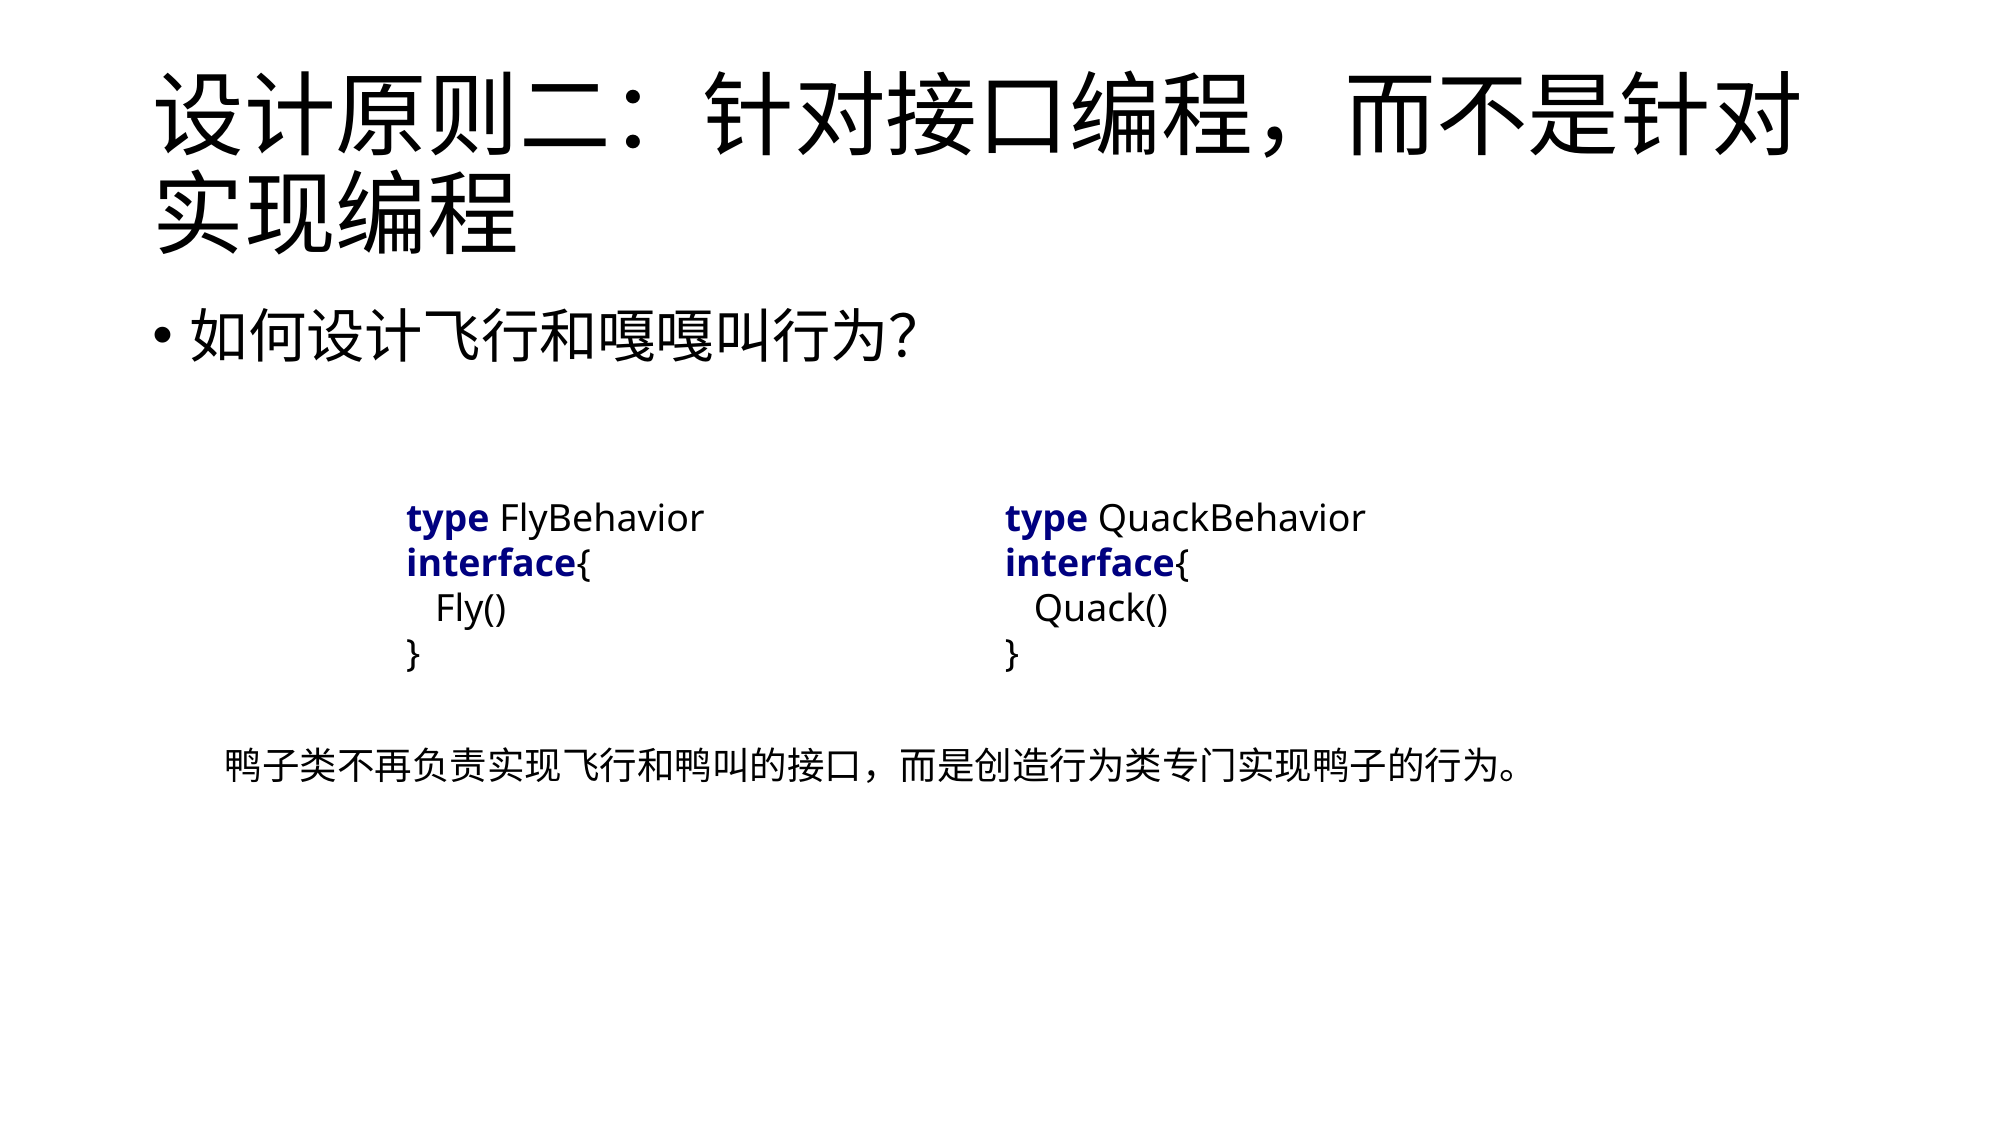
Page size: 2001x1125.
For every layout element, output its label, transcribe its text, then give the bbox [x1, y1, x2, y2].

title 设计原则二：针对接口编程，而不是针对实现编程 [137, 59, 1863, 278]
list 如何设计飞行和嘎嘎叫行为？ [137, 299, 1863, 1014]
text_box type FlyBehavior interface{ Fly() } [391, 486, 881, 682]
text_box 鸭子类不再负责实现飞行和鸭叫的接口，而是创造行为类专门实现鸭子的行为。 [209, 734, 1553, 795]
text_box type QuackBehavior interface{ Quack() } [990, 486, 1527, 682]
